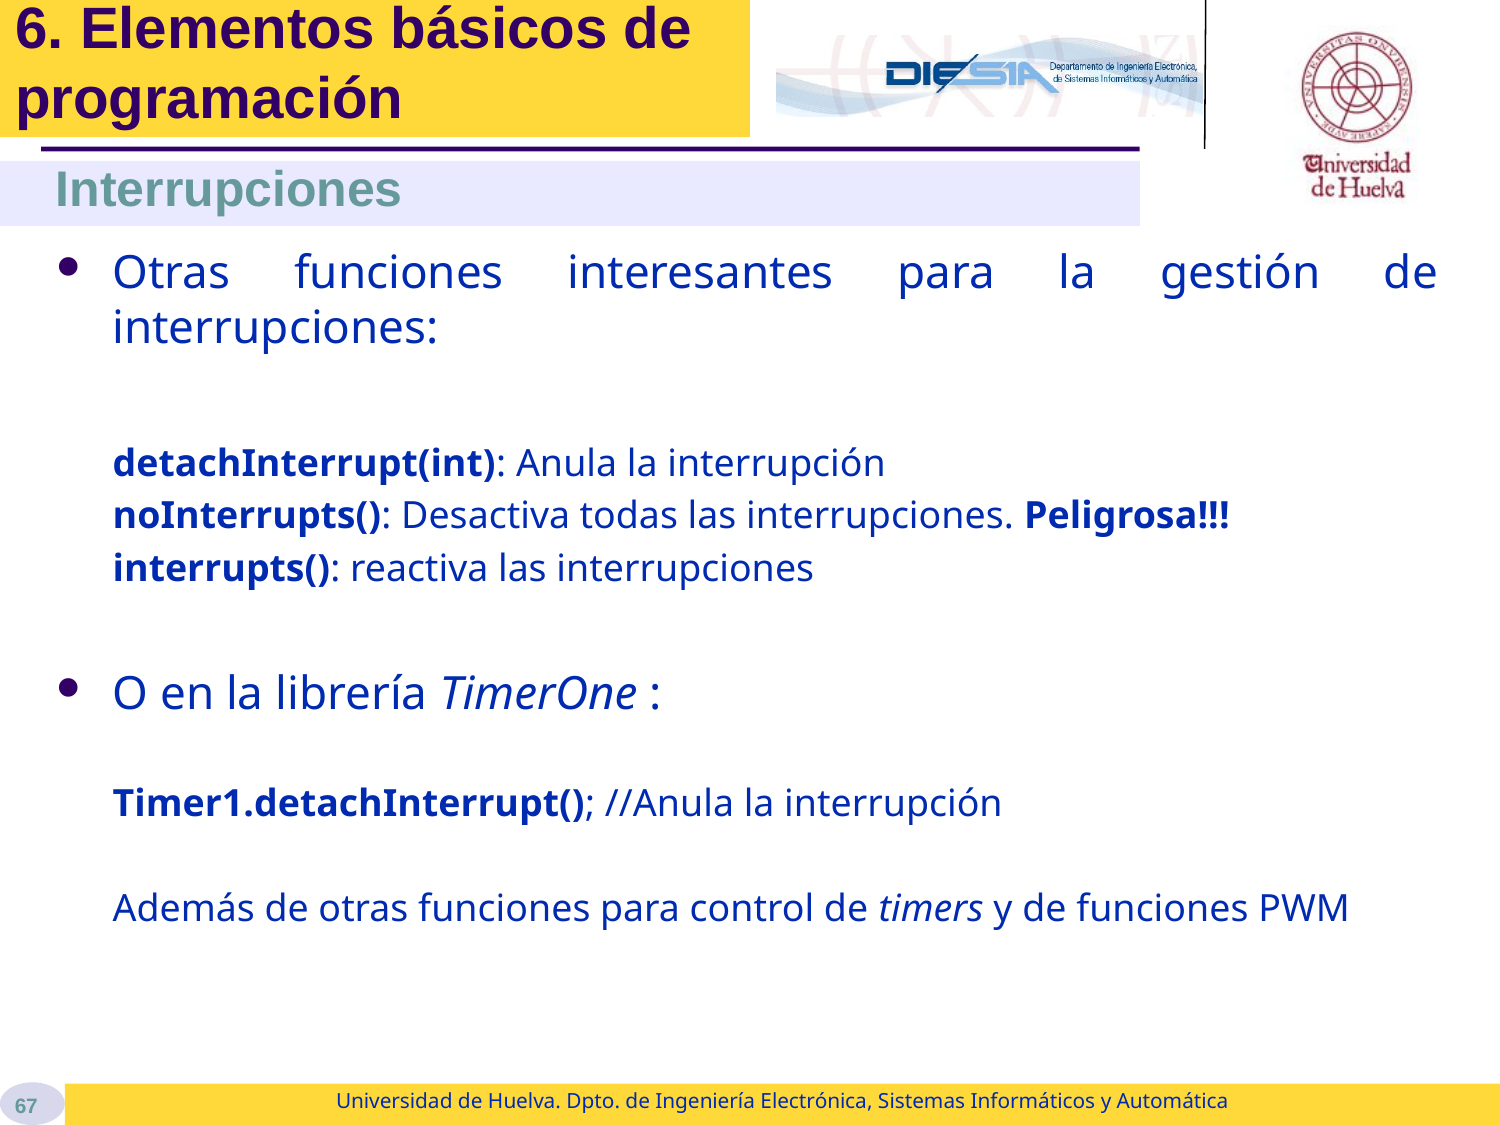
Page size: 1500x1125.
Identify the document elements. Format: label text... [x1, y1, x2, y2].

title 6. Elementos básicos de programación [0, 0, 750, 138]
list Otras funciones interesantes para la gestión de interrupciones: detachInterrupt(int): Anula la interrupción noInterrupts(): Desactiva todas las interrupciones. Peligrosa!!! interrupts(): reactiva las interrupciones O en la librería TimerOne : Timer1.detachInterrupt(); //Anula la interrupción Además de otras funciones para control de timers y de funciones PWM [41, 235, 1454, 1032]
text_box Interrupciones [41, 148, 1412, 224]
picture [776, 35, 1203, 117]
picture [1284, 25, 1429, 205]
